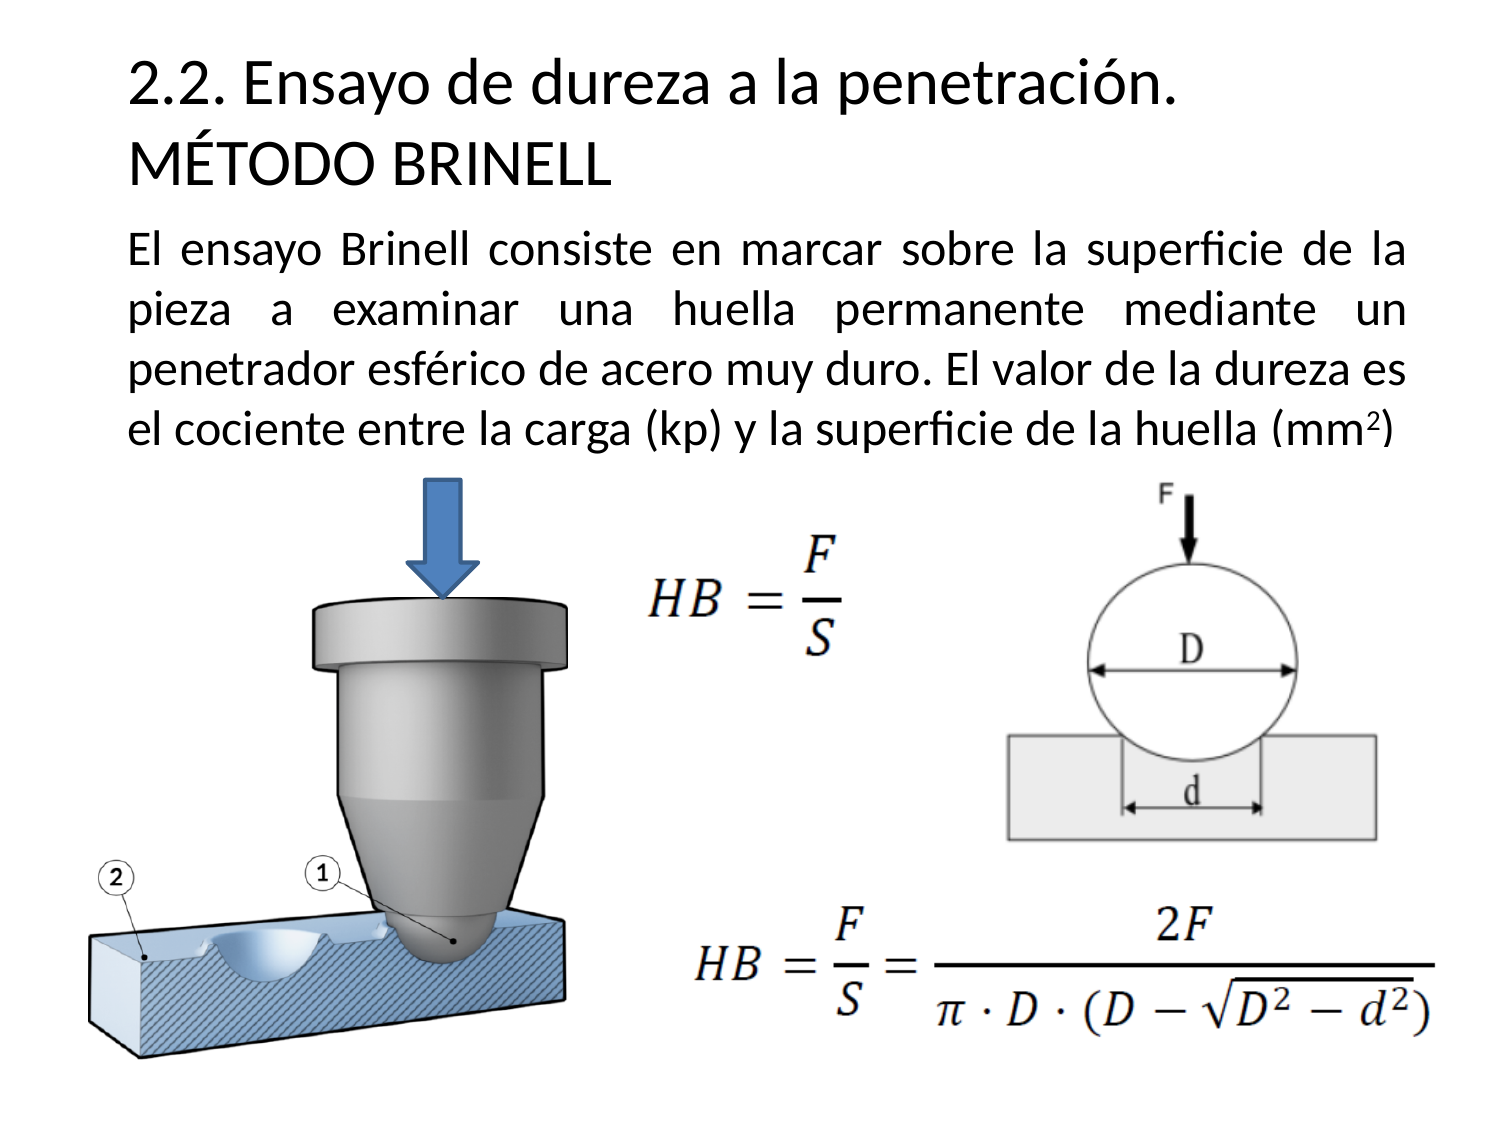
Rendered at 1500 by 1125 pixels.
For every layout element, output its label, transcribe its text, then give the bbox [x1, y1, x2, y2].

picture [915, 446, 1451, 881]
text_box [407, 479, 479, 596]
text_box 2.2. Ensayo de dureza a la penetración. MÉTODO BRINELL [112, 30, 1424, 206]
picture [88, 597, 568, 1060]
text_box El ensayo Brinell consiste en marcar sobre la superficie de la pieza a examinar una huella permanente mediante un penetrador esférico de acero muy duro. El valor de la dureza es el cociente entre la carga (kp) y la superficie de la huella (mm2) [112, 208, 1424, 463]
picture [631, 532, 856, 664]
picture [665, 904, 1456, 1047]
